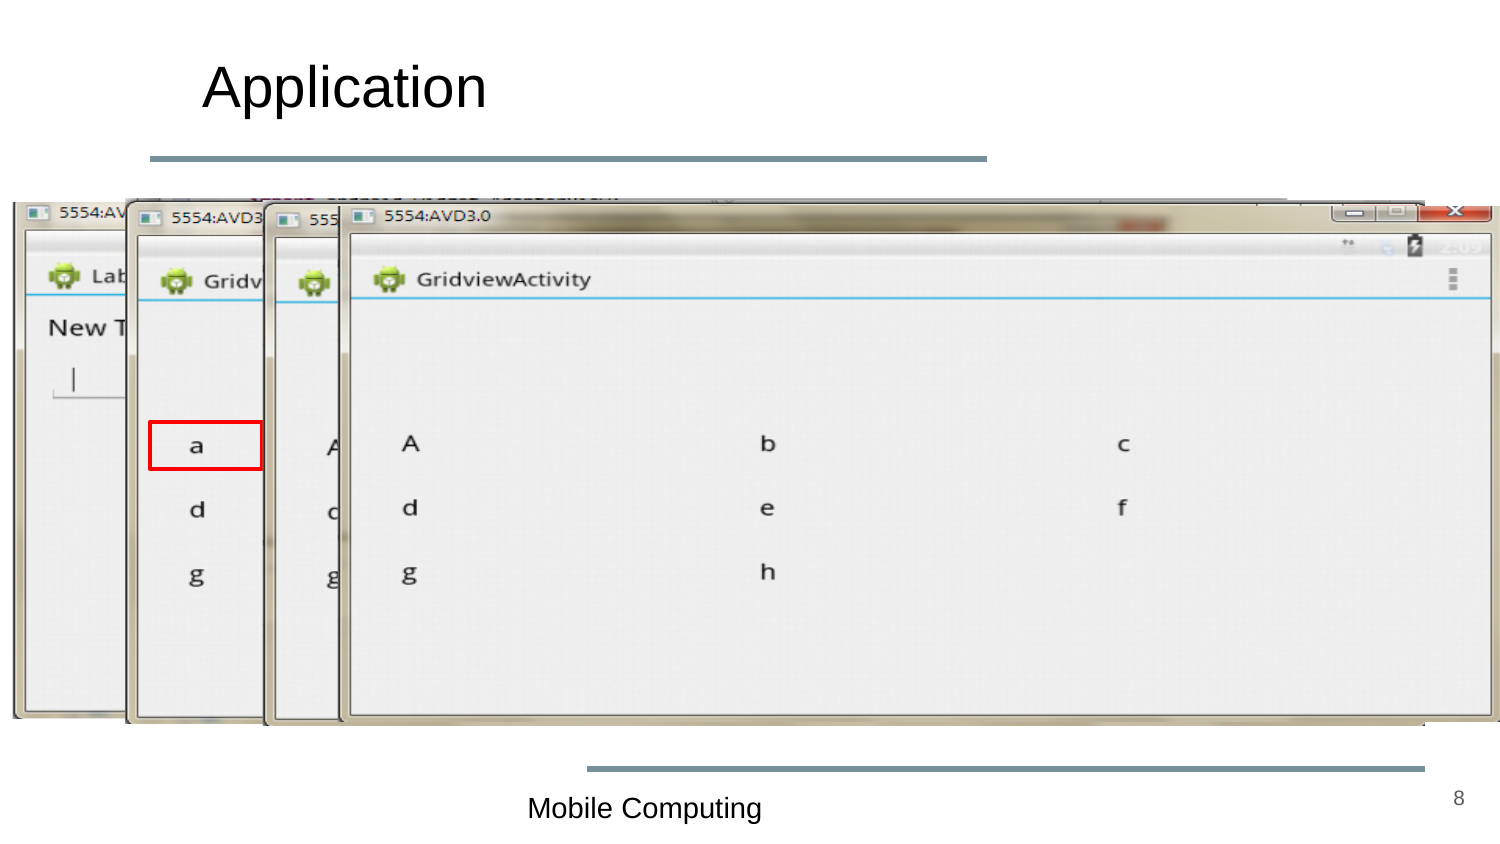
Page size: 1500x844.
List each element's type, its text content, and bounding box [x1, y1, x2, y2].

slide_number 8 [1389, 764, 1480, 830]
picture [12, 198, 1500, 726]
footer Mobile Computing [512, 782, 988, 827]
title Application [187, 33, 1375, 175]
